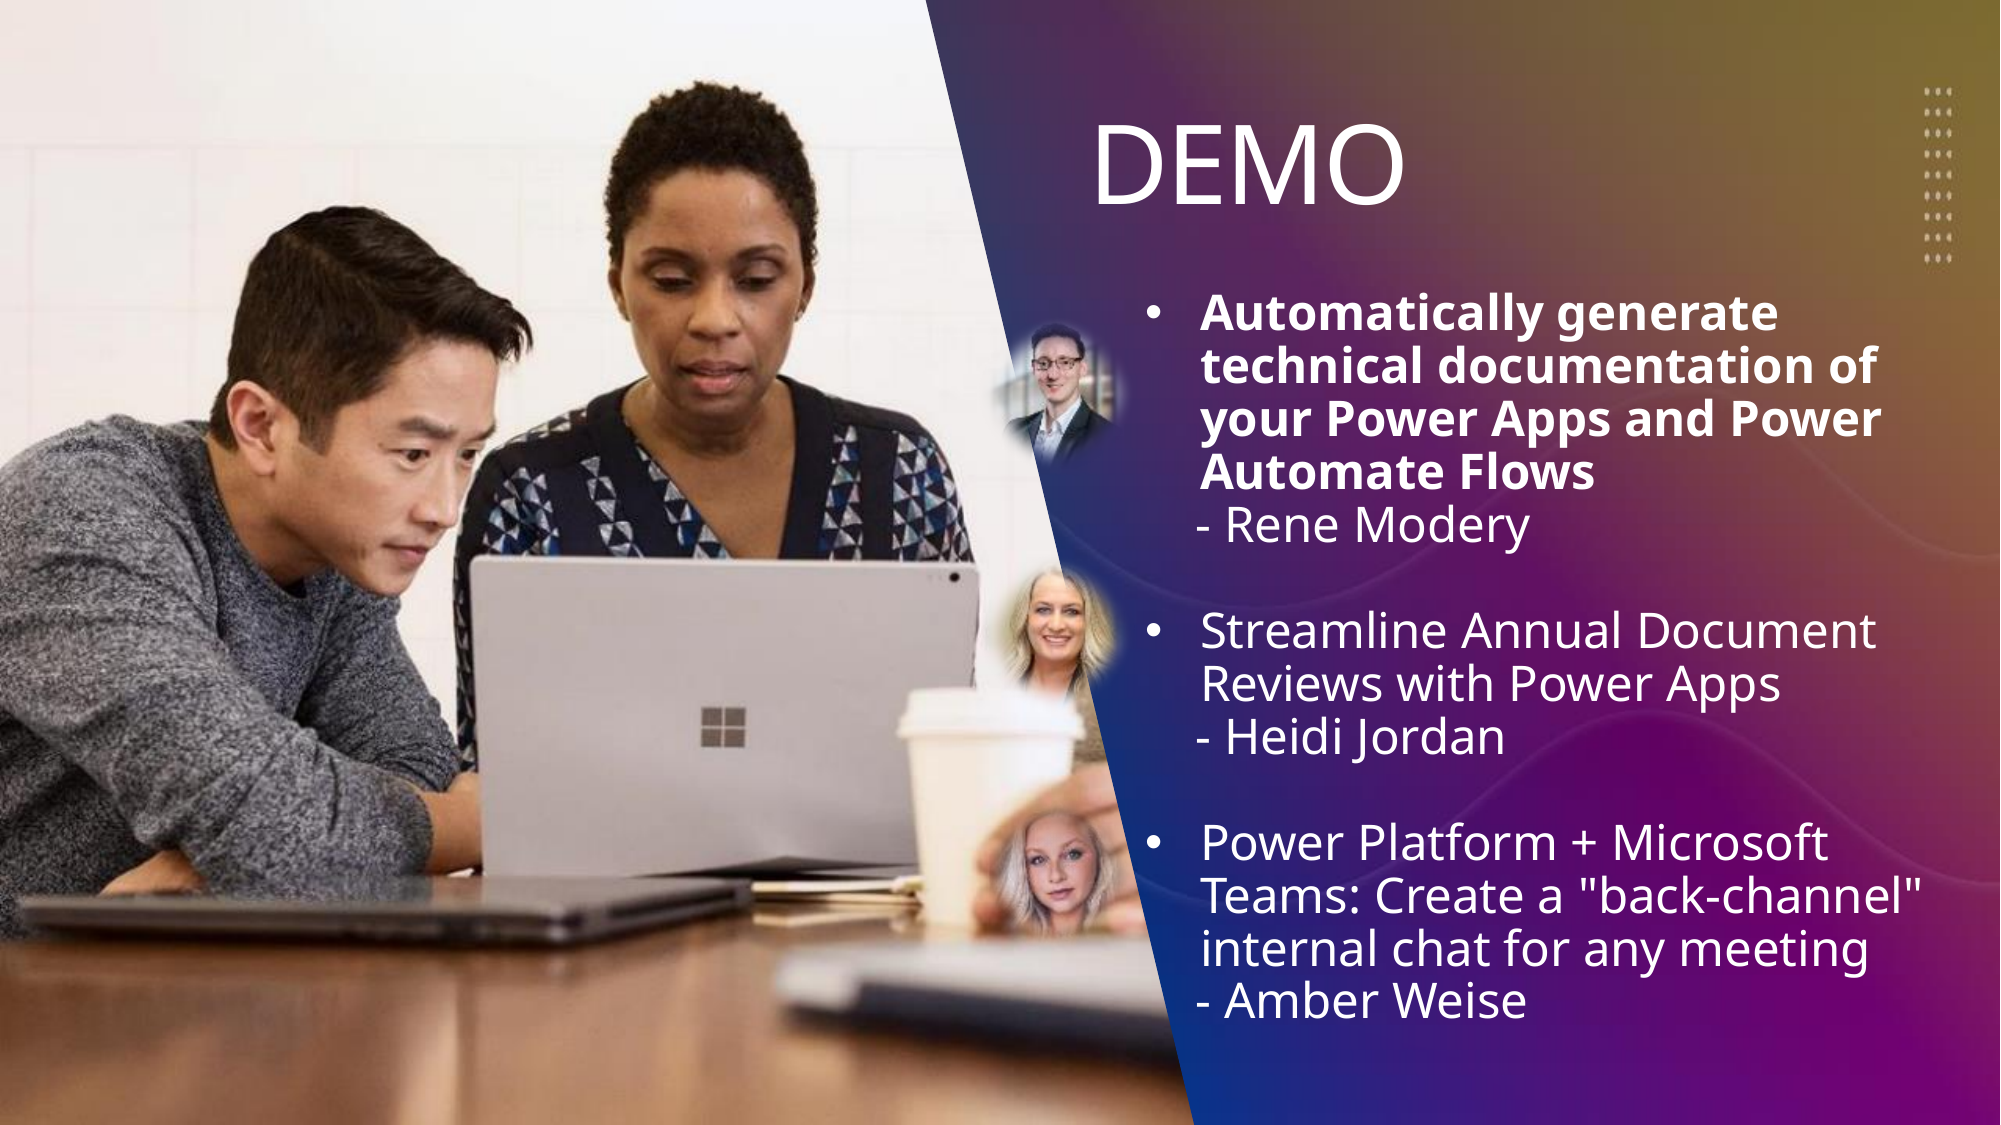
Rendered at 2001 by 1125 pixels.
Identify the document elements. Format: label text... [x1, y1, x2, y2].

picture [0, 0, 1193, 1125]
list Automatically generate technical documentation of your Power Apps and Power Automate Flows - Rene Modery Streamline Annual Document Reviews with Power Apps - Heidi Jordan Power Platform + Microsoft Teams: Create a "back-channel"​ internal chat for any meeting - Amber Weise [1115, 264, 1982, 439]
title DEMO [1073, 94, 1956, 312]
text_box [925, 0, 2000, 1125]
